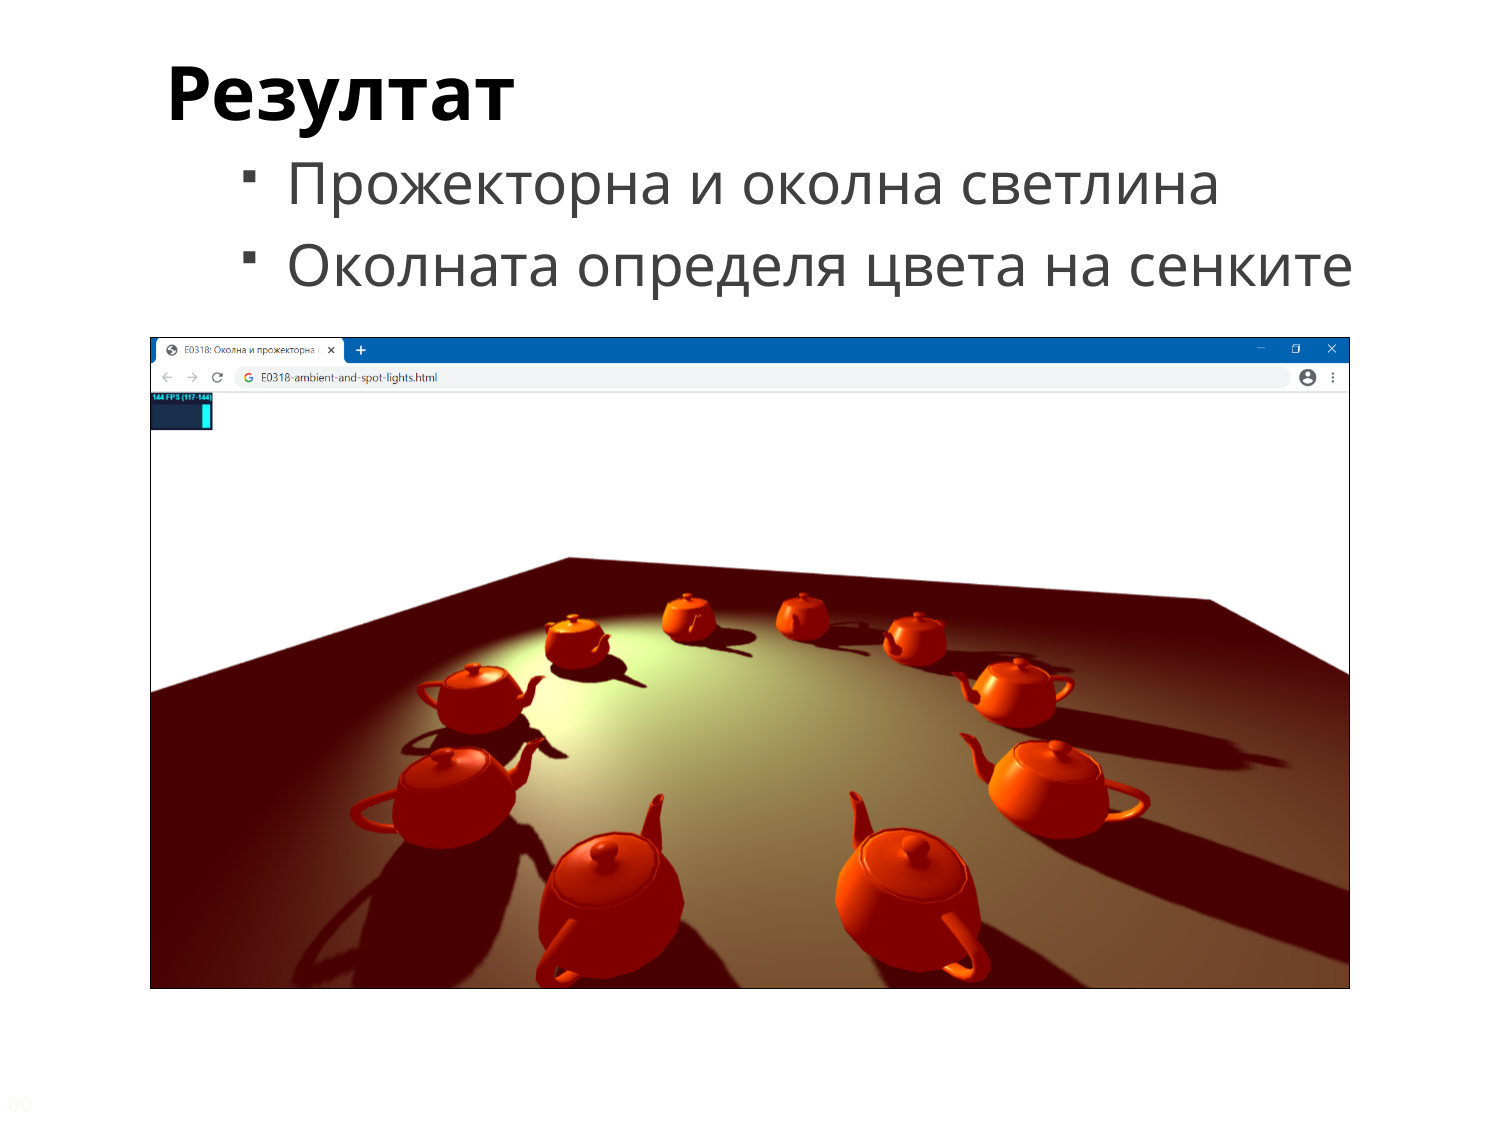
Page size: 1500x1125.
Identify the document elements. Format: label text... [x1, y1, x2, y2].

picture [149, 337, 1351, 989]
list Резултат Прожекторна и околна светлина Околната определя цвета на сенките [150, 37, 1488, 1113]
